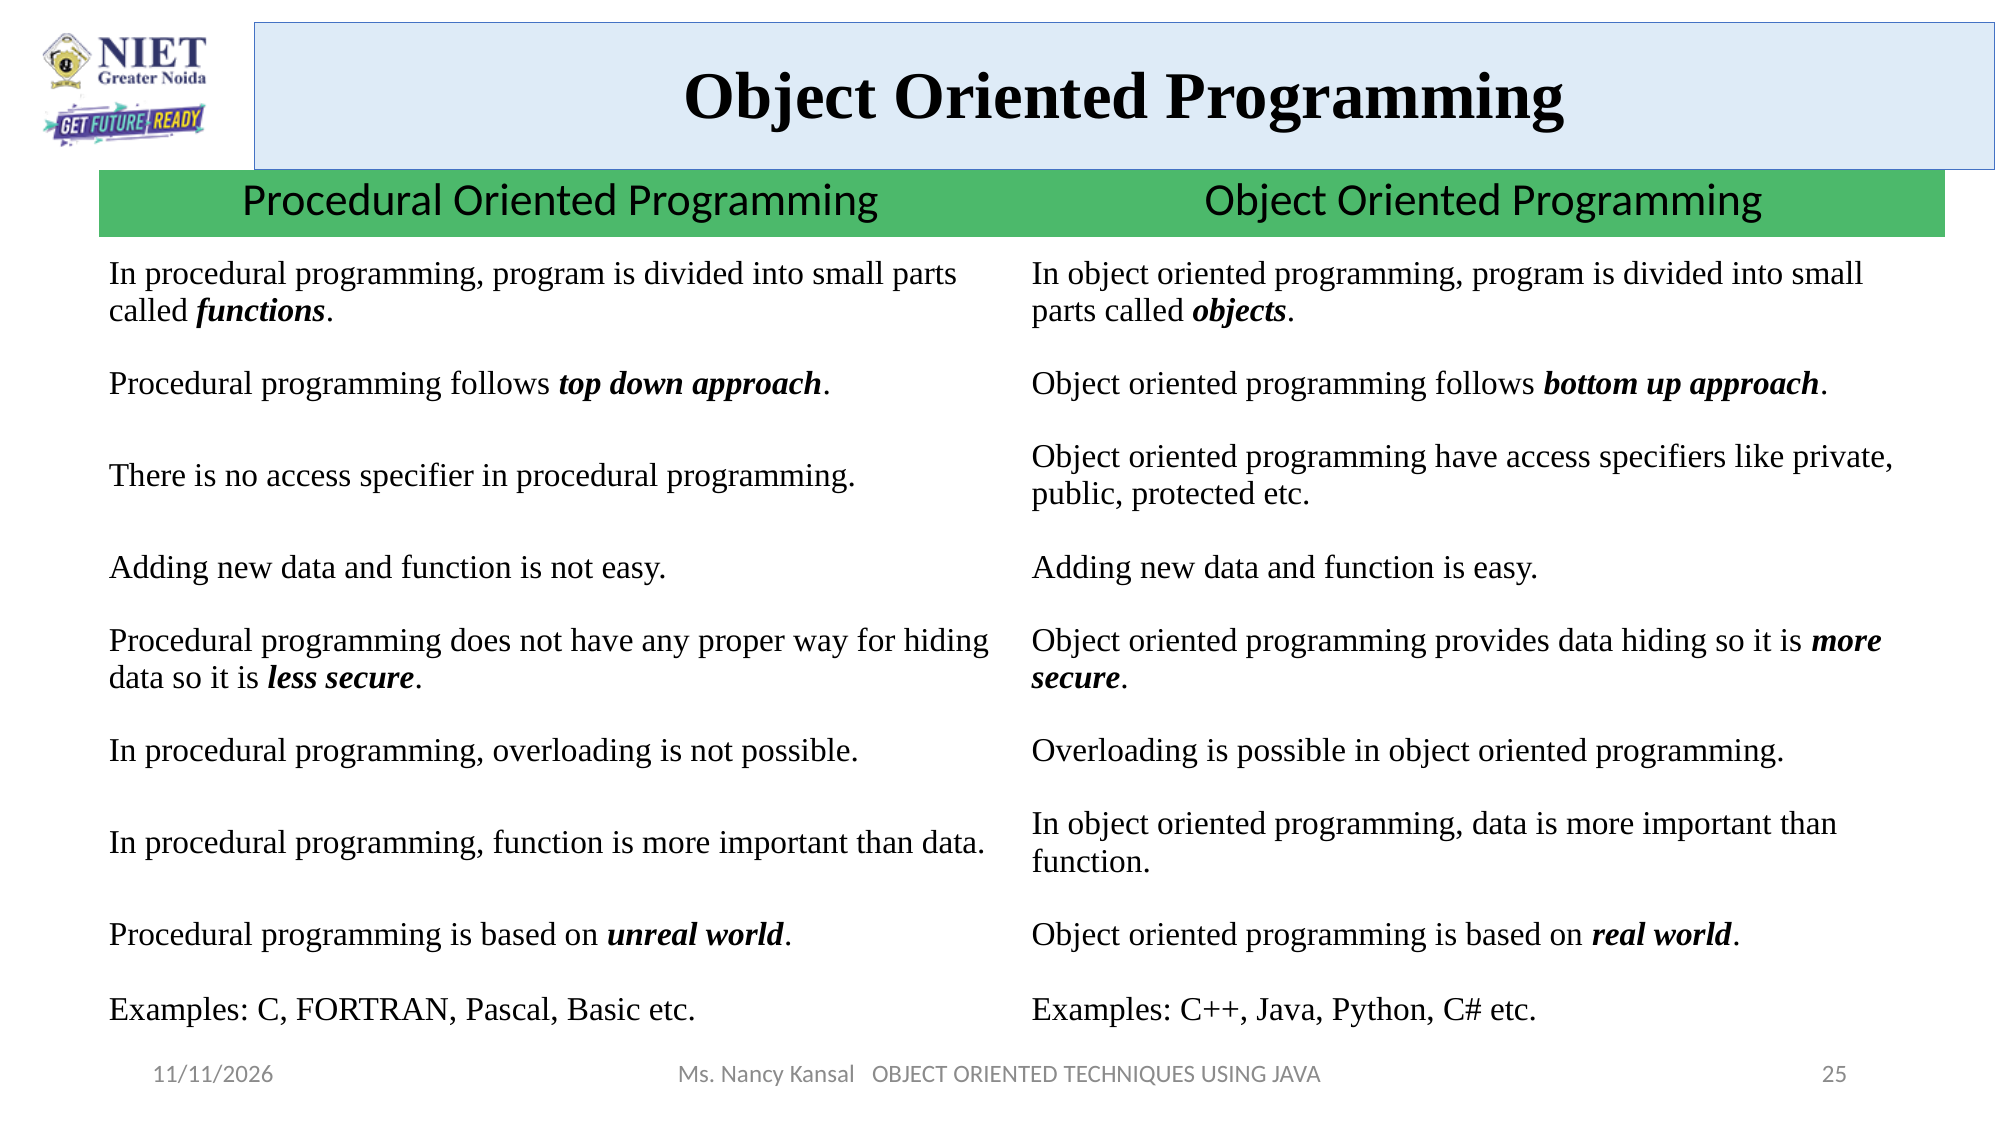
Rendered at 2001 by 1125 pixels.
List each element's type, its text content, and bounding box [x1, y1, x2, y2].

table_cell Object oriented programming follows bottom up approach. [1022, 346, 1945, 421]
table_cell In procedural programming, function is more important than data. [99, 788, 1022, 897]
slide_number 25 [1412, 1042, 1863, 1103]
table_header Procedural Oriented Programming [99, 170, 1022, 237]
table_cell Examples: C++, Java, Python, C# etc. [1022, 972, 1945, 1047]
footer Ms. Nancy Kansal OBJECT ORIENTED TECHNIQUES USING JAVA [662, 1047, 1338, 1103]
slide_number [137, 1047, 588, 1103]
table_cell In procedural programming, overloading is not possible. [99, 713, 1022, 788]
table_cell Object oriented programming have access specifiers like private, public, protected etc. [1022, 421, 1945, 529]
table_cell There is no access specifier in procedural programming. [99, 421, 1022, 529]
table_cell In object oriented programming, data is more important than function. [1022, 788, 1945, 897]
table_cell Object oriented programming provides data hiding so it is more secure. [1022, 604, 1945, 713]
table_header Object Oriented Programming [1022, 170, 1945, 237]
table_cell In object oriented programming, program is divided into small parts called objects. [1022, 237, 1945, 346]
table_cell Overloading is possible in object oriented programming. [1022, 713, 1945, 788]
table_cell Adding new data and function is not easy. [99, 529, 1022, 604]
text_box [4, 22, 1995, 170]
table_cell Procedural programming follows top down approach. [99, 346, 1022, 421]
table_cell Examples: C, FORTRAN, Pascal, Basic etc. [99, 972, 1022, 1047]
table_cell Object oriented programming is based on real world. [1022, 897, 1945, 972]
table_cell Procedural programming is based on unreal world. [99, 897, 1022, 972]
table_cell In procedural programming, program is divided into small parts called functions. [99, 237, 1022, 346]
table_cell Procedural programming does not have any proper way for hiding data so it is less secure. [99, 604, 1022, 713]
table_cell Adding new data and function is easy. [1022, 529, 1945, 604]
